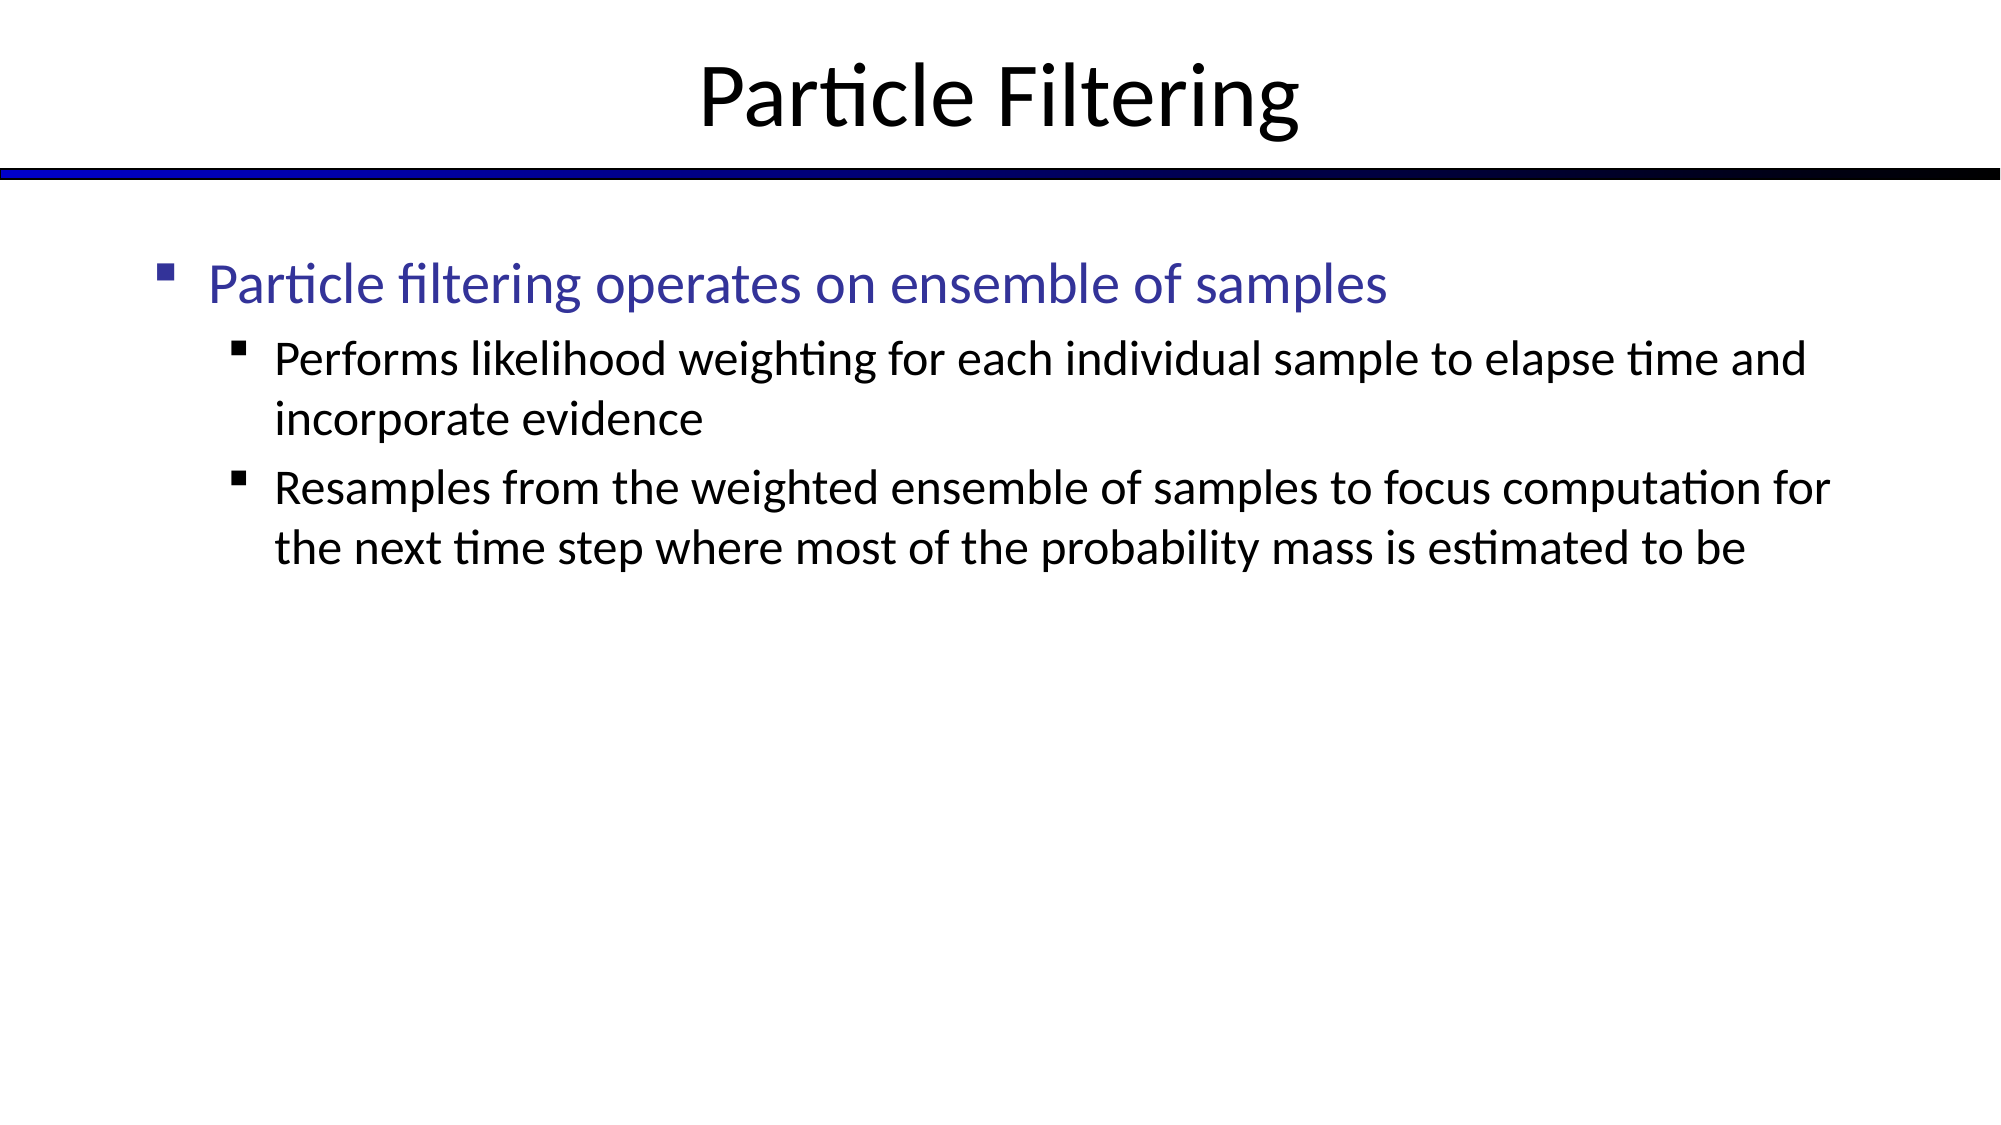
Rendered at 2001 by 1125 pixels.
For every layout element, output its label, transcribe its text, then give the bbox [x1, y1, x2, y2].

list Particle filtering operates on ensemble of samples Performs likelihood weighting for each individual sample to elapse time and incorporate evidence Resamples from the weighted ensemble of samples to focus computation for the next time step where most of the probability mass is estimated to be [137, 237, 1901, 1014]
title Particle Filtering [0, 0, 2000, 184]
